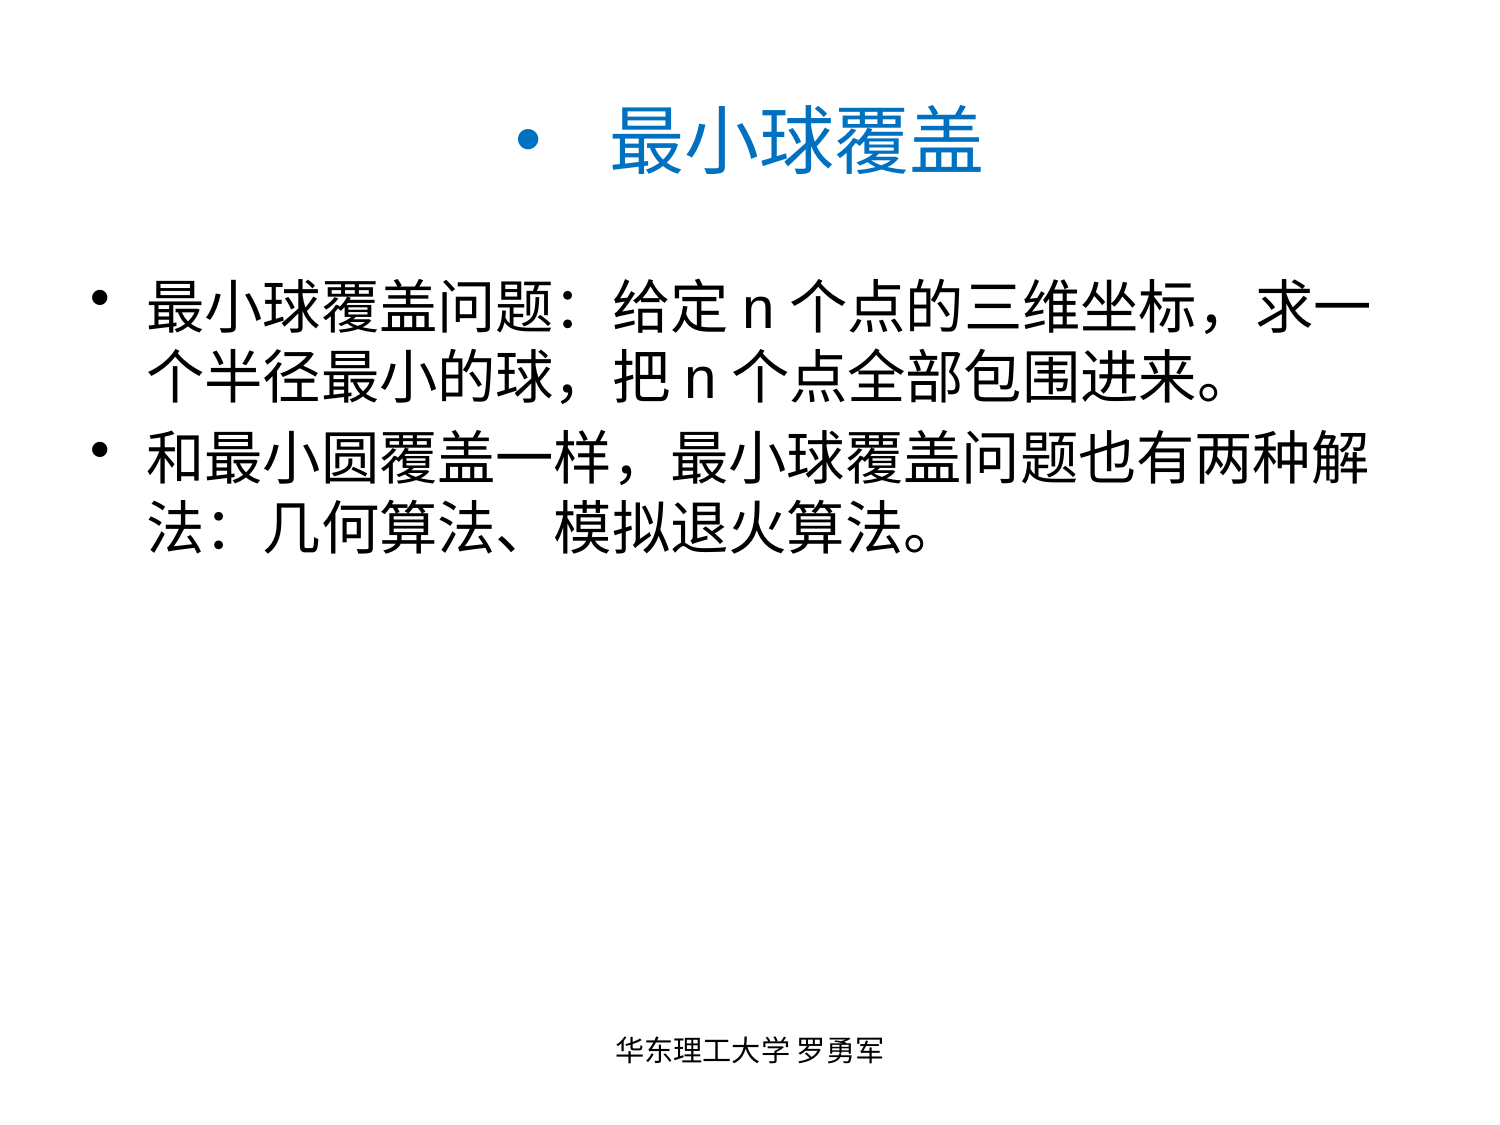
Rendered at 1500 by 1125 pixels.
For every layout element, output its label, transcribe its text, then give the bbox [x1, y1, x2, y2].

list 最小球覆盖问题：给定n个点的三维坐标，求一个半径最小的球，把n个点全部包围进来。 和最小圆覆盖一样，最小球覆盖问题也有两种解法：几何算法、模拟退火算法。 [75, 262, 1425, 1005]
footer 华东理工大学 罗勇军 [512, 1024, 988, 1103]
title 最小球覆盖 [75, 45, 1425, 233]
